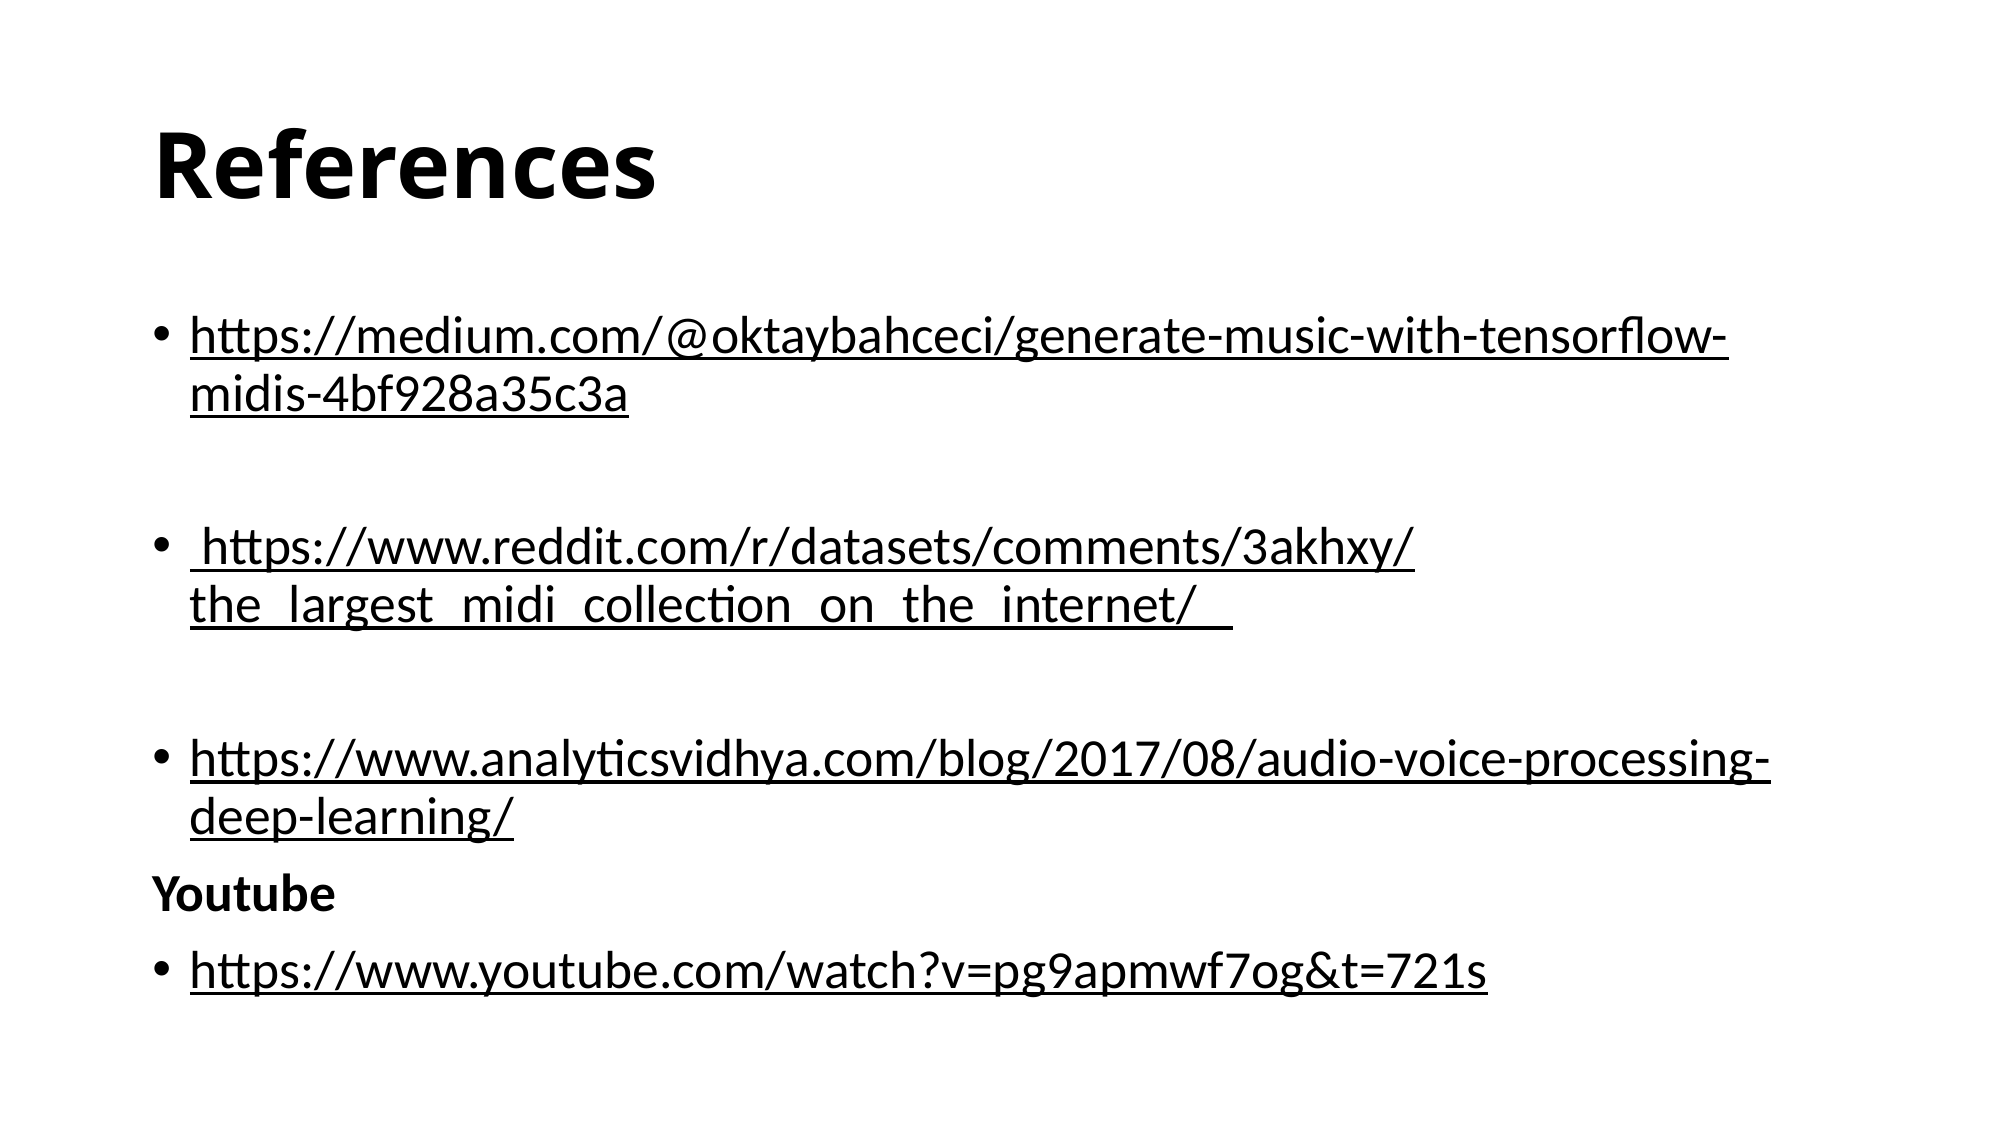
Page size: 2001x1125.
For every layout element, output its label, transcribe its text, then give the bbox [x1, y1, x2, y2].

title References [137, 59, 1863, 278]
list https://medium.com/@oktaybahceci/generate-music-with-tensorflow-midis-4bf928a35c3a https://www.reddit.com/r/datasets/comments/3akhxy/the_largest_midi_collection_on_the_internet/ https://www.analyticsvidhya.com/blog/2017/08/audio-voice-processing-deep-learning/ Youtube https://www.youtube.com/watch?v=pg9apmwf7og&t=721s [137, 299, 1863, 1014]
